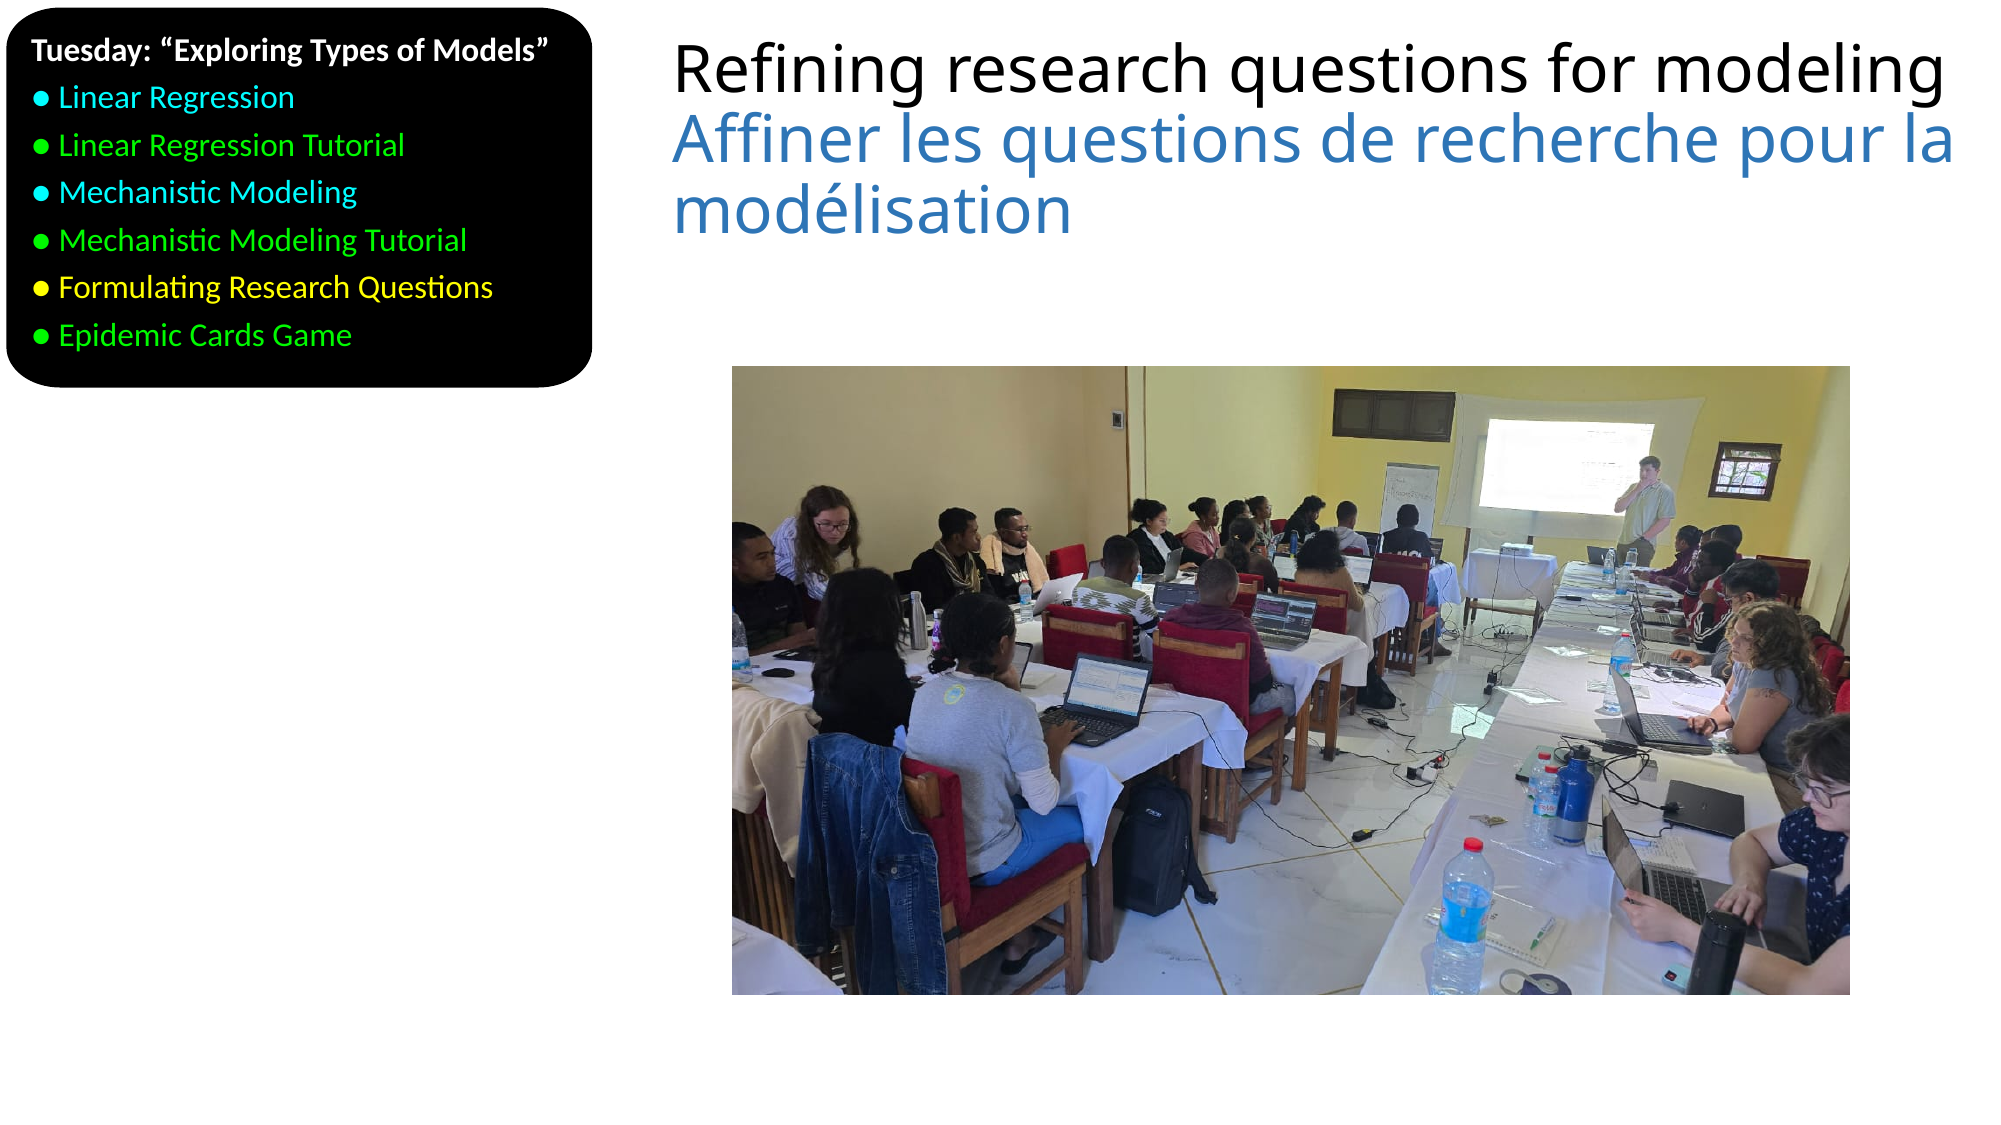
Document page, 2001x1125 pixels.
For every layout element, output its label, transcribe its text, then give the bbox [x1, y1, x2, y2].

text_box Tuesday: “Exploring Types of Models” ● Linear Regression ● Linear Regression Tutorial ● Mechanistic Modeling ● Mechanistic Modeling Tutorial ● Formulating Research Questions ● Epidemic Cards Game [9, 10, 590, 385]
picture [732, 366, 1850, 995]
title Refining research questions for modeling Affiner les questions de recherche pour la modélisation [657, 25, 2000, 258]
